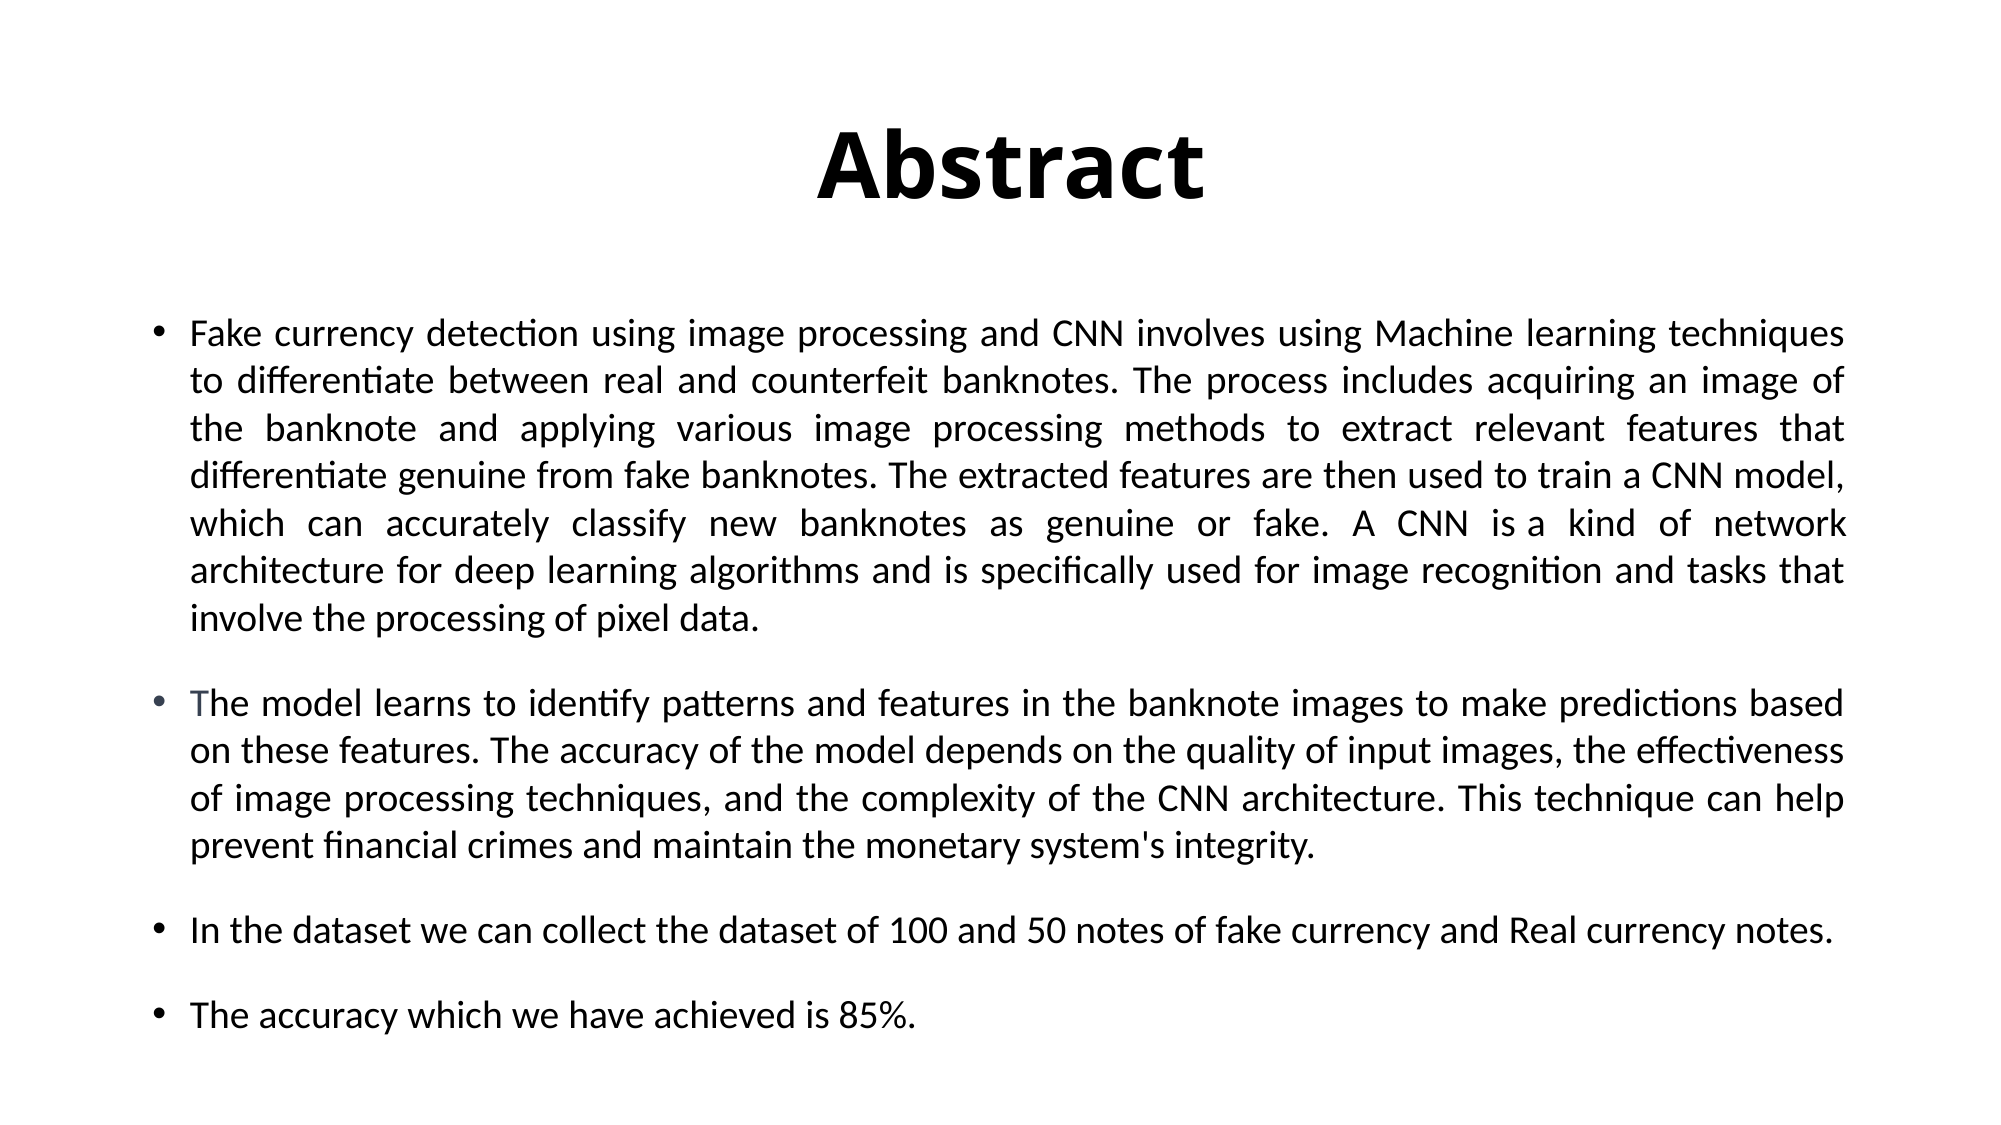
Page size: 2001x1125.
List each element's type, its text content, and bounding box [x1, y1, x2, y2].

title Abstract [137, 59, 1863, 278]
list Fake currency detection using image processing and CNN involves using Machine learning techniques to differentiate between real and counterfeit banknotes. The process includes acquiring an image of the banknote and applying various image processing methods to extract relevant features that differentiate genuine from fake banknotes. The extracted features are then used to train a CNN model, which can accurately classify new banknotes as genuine or fake. A CNN is a kind of network architecture for deep learning algorithms and is specifically used for image recognition and tasks that involve the processing of pixel data. The model learns to identify patterns and features in the banknote images to make predictions based on these features. The accuracy of the model depends on the quality of input images, the effectiveness of image processing techniques, and the complexity of the CNN architecture. This technique can help prevent financial crimes and maintain the monetary system's integrity. In the dataset we can collect the dataset of 100 and 50 notes of fake currency and Real currency notes. The accuracy which we have achieved is 85%. [137, 299, 1863, 1014]
